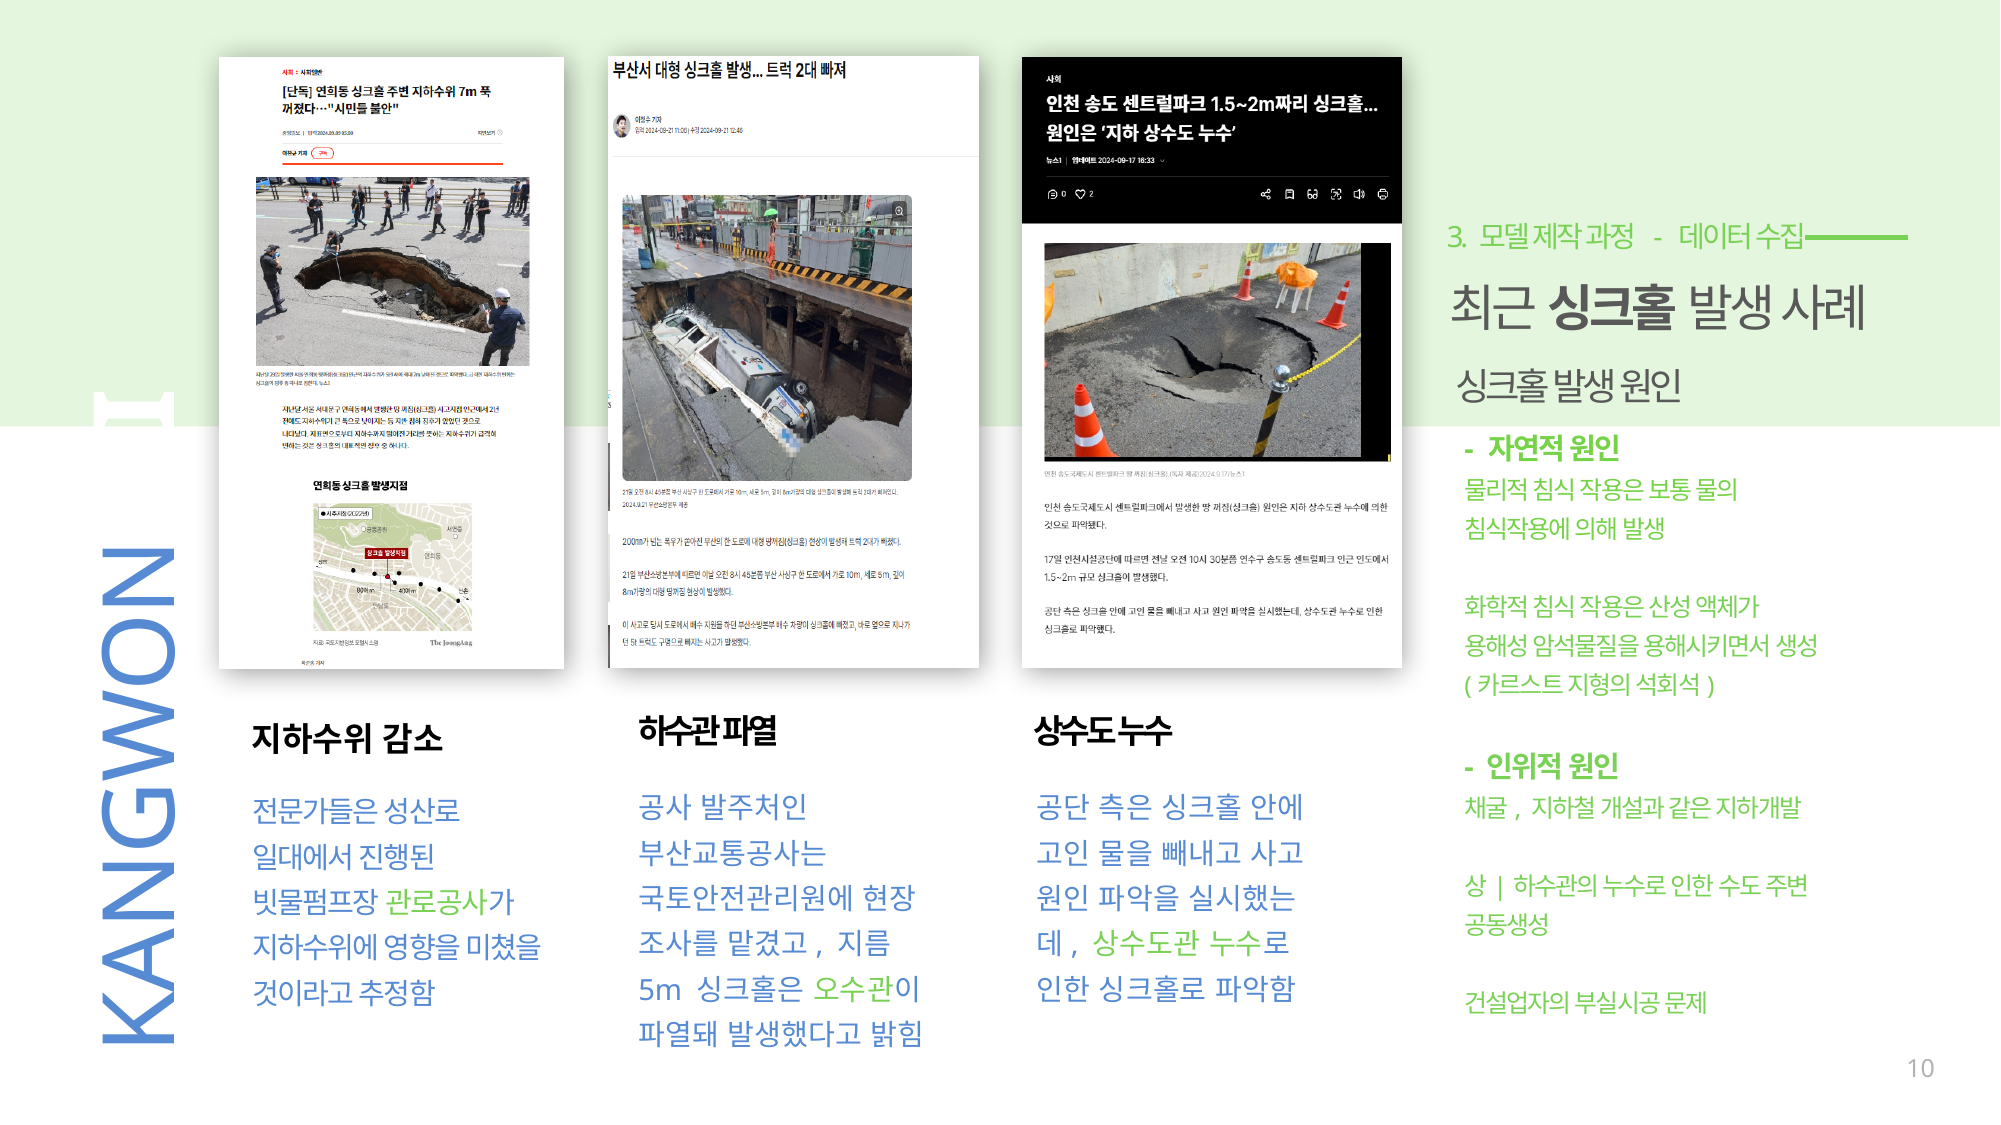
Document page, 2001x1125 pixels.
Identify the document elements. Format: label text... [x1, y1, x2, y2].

text_box 전문가들은 성산로 일대에서 진행된 빗물펌프장 관로공사가 지하수위에 영향을 미쳤을 것이라고 추정함 [251, 783, 543, 1011]
text_box 지하수위 감소 [237, 710, 547, 766]
picture [608, 56, 979, 668]
picture [219, 57, 564, 669]
text_box 공단 측은 싱크홀 안에 고인 물을 빼내고 사고 원인 파악을 실시했는데, 상수도관 누수로 인한 싱크홀로 파악함 [1036, 779, 1328, 1007]
slide_number 10 [1499, 1039, 1950, 1100]
text_box - 자연적 원인 물리적 침식 작용은 보통 물의 침식작용에 의해 발생 화학적 침식 작용은 산성 액체가 용해성 암석물질을 용해시키면서 생성 (카르스트 지형의 석회석) - 인위적 원인 채굴, 지하철 개설과 같은 지하개발 상|하수관의 누수로 인한 수도 주변 공동생성 건설업자의 부실시공 문제 [1464, 420, 1828, 1056]
text_box 하수관 파열 [638, 710, 850, 751]
text_box 싱크홀 발생 원인 [1455, 363, 1685, 409]
text_box 공사 발주처인 부산교통공사는 국토안전관리원에 현장 조사를 맡겼고, 지름 5m 싱크홀은 오수관이 파열돼 발생했다고 밝힘 [638, 779, 942, 1052]
picture [1022, 57, 1402, 668]
text_box 상수도 누수 [1033, 710, 1330, 751]
text_box [0, 0, 2000, 427]
text_box KANGWON AI [33, 237, 205, 1069]
text_box 최근 싱크홀 발생 사례 [1449, 270, 1869, 337]
text_box 3. 모델 제작 과정 - 데이터 수집 [1446, 218, 1807, 254]
